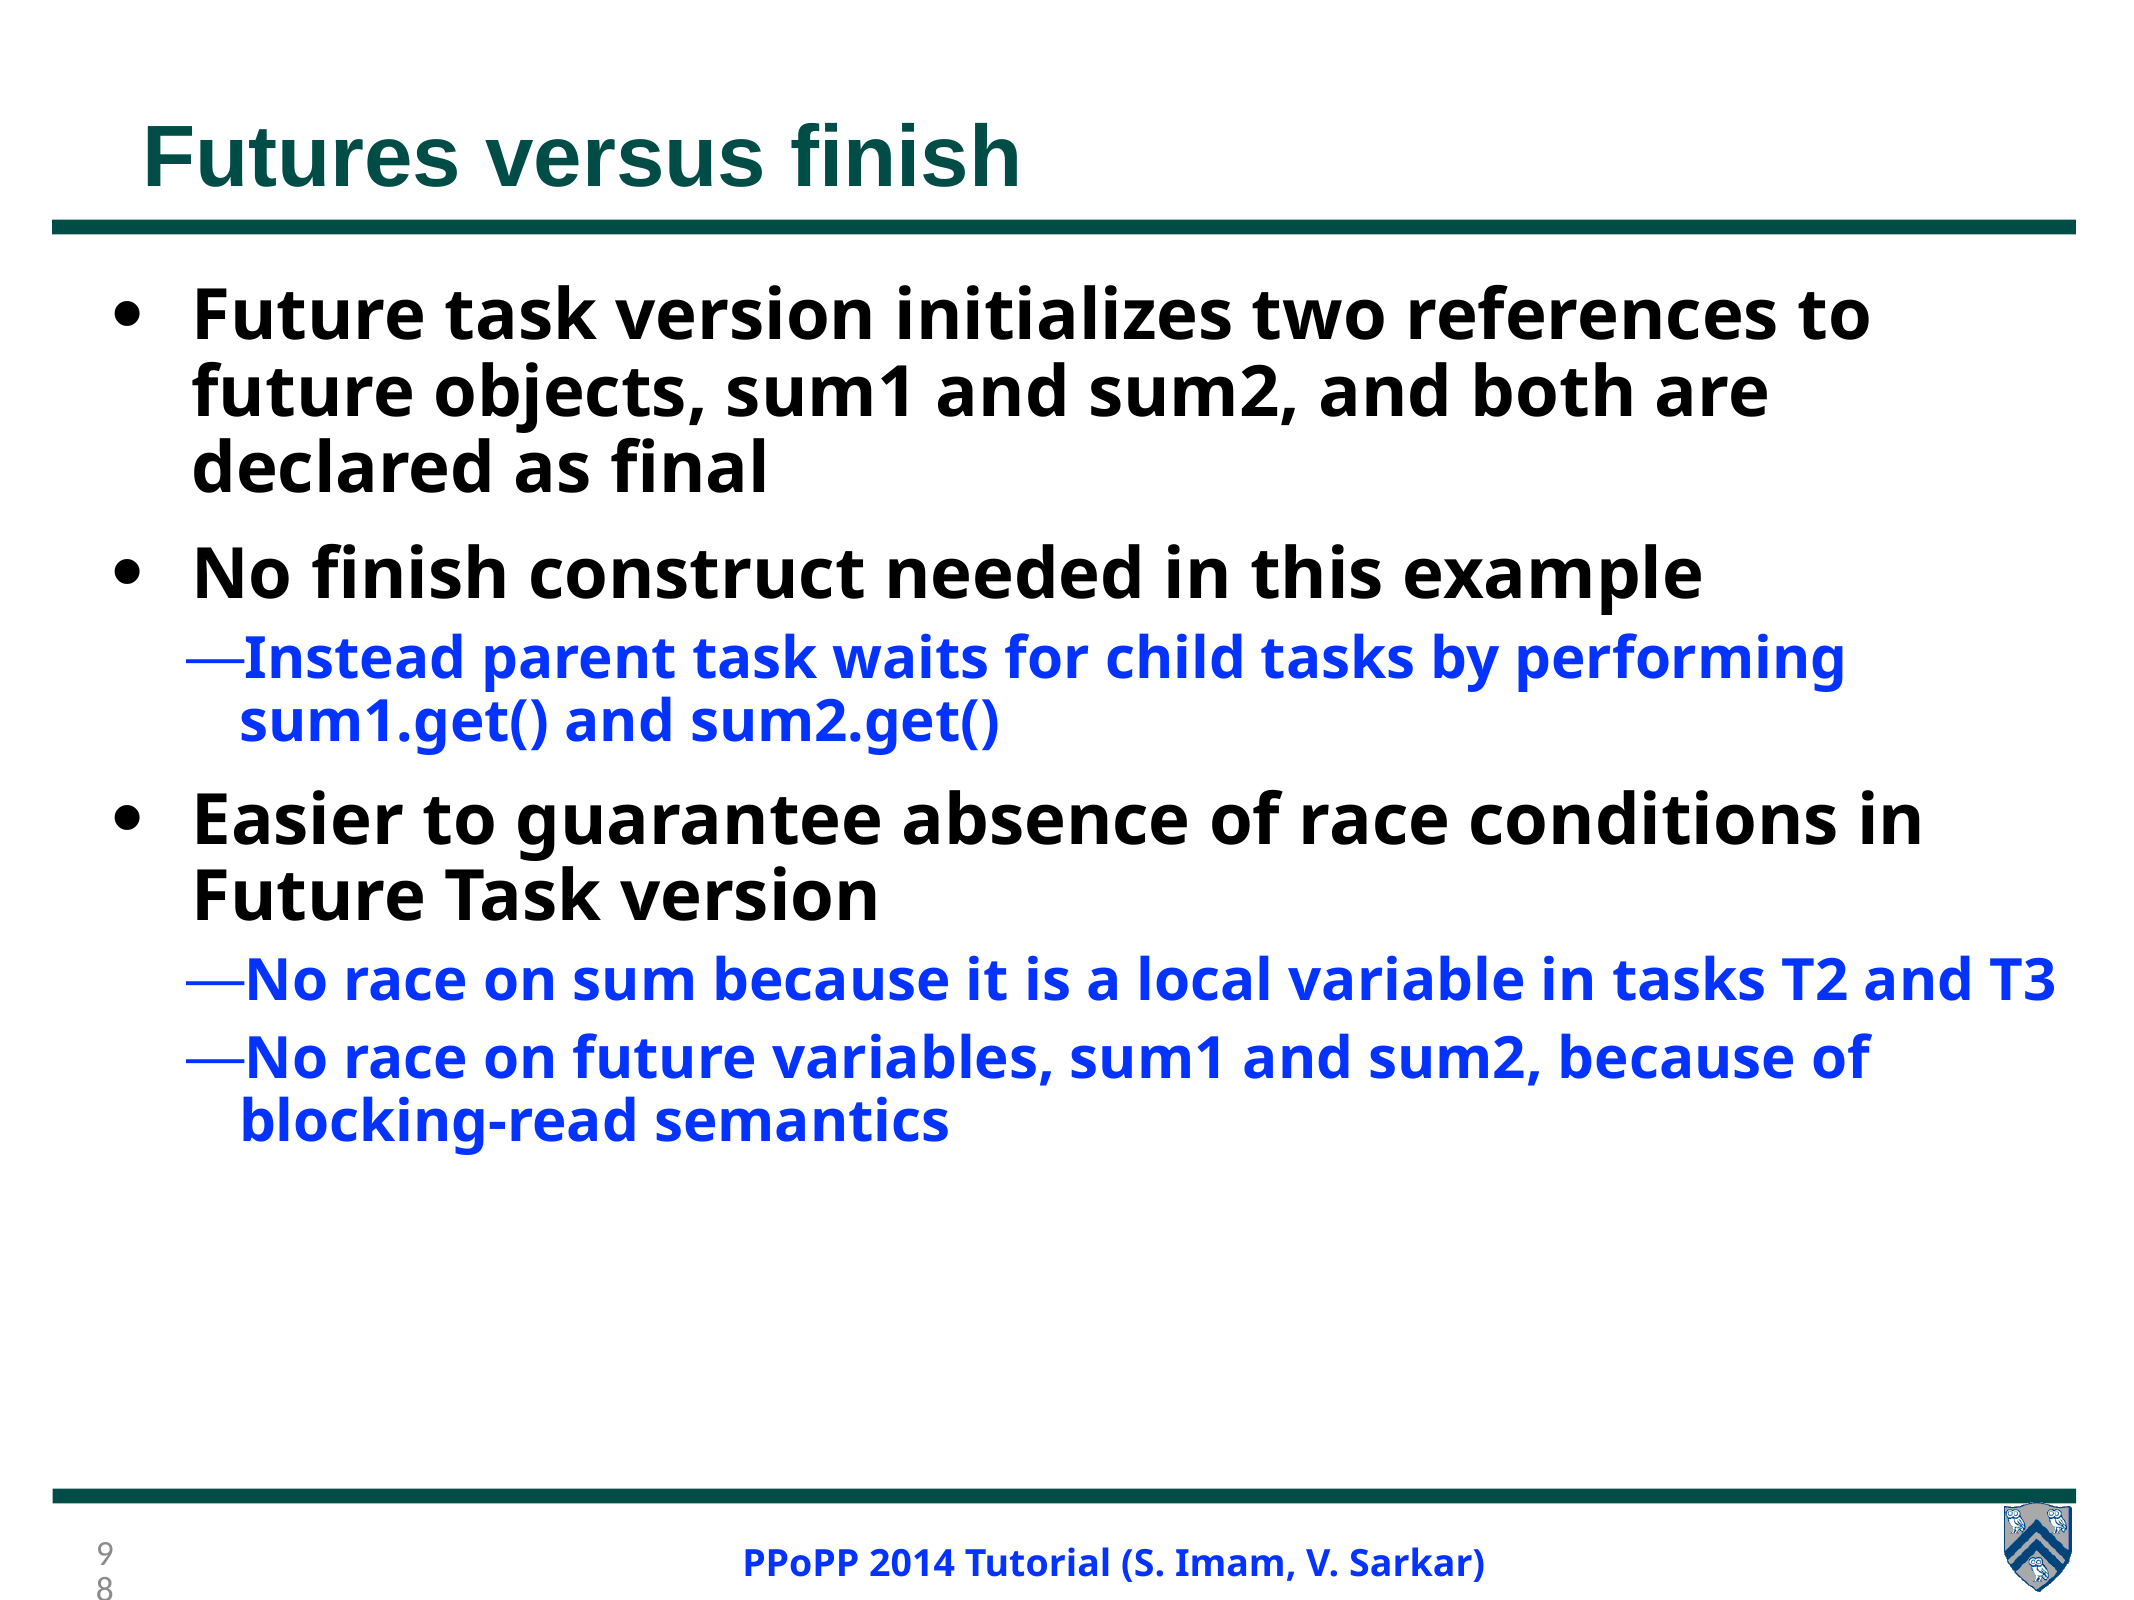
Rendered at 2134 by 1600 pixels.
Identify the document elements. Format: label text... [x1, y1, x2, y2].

picture [1986, 1497, 2083, 1600]
text_box [52, 219, 2076, 235]
title Futures versus finish [124, 0, 2005, 217]
text_box [52, 1488, 2077, 1504]
text_box PPoPP 2014 Tutorial (S. Imam, V. Sarkar) [718, 1522, 1510, 1600]
list Future task version initializes two references to future objects, sum1 and sum2, and both are declared as final No finish construct needed in this example Instead parent task waits for child tasks by performing sum1.get() and sum2.get() Easier to guarantee absence of race conditions in Future Task version No race on sum because it is a local variable in tasks T2 and T3 No race on future variables, sum1 and sum2, because of blocking-read semantics [93, 266, 2096, 1470]
slide_number 98 [80, 1520, 142, 1583]
